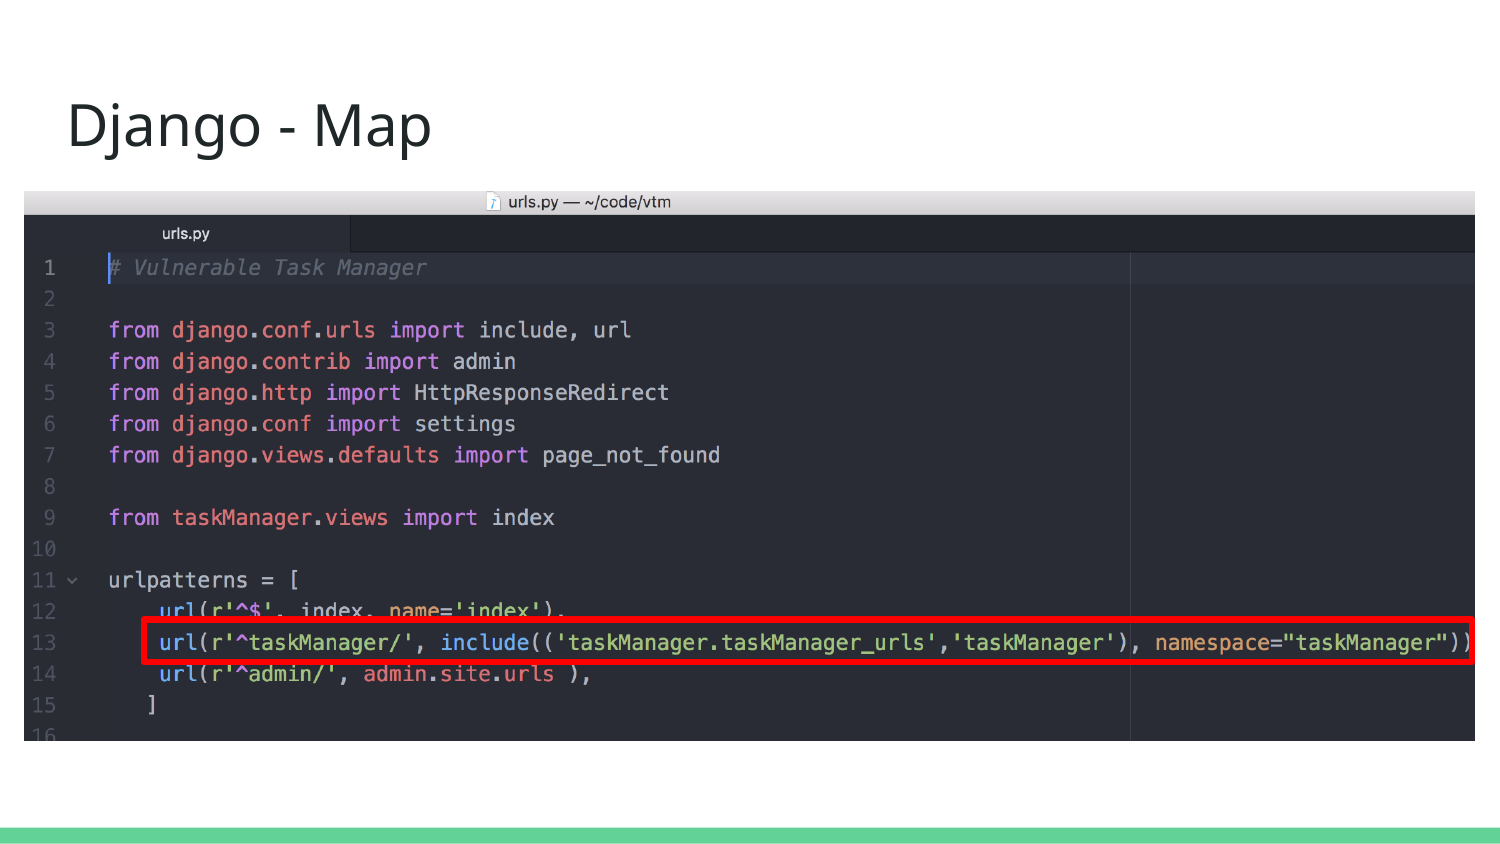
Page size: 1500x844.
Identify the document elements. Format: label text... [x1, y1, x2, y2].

title Django - Map [51, 72, 1449, 167]
picture [24, 191, 1476, 741]
